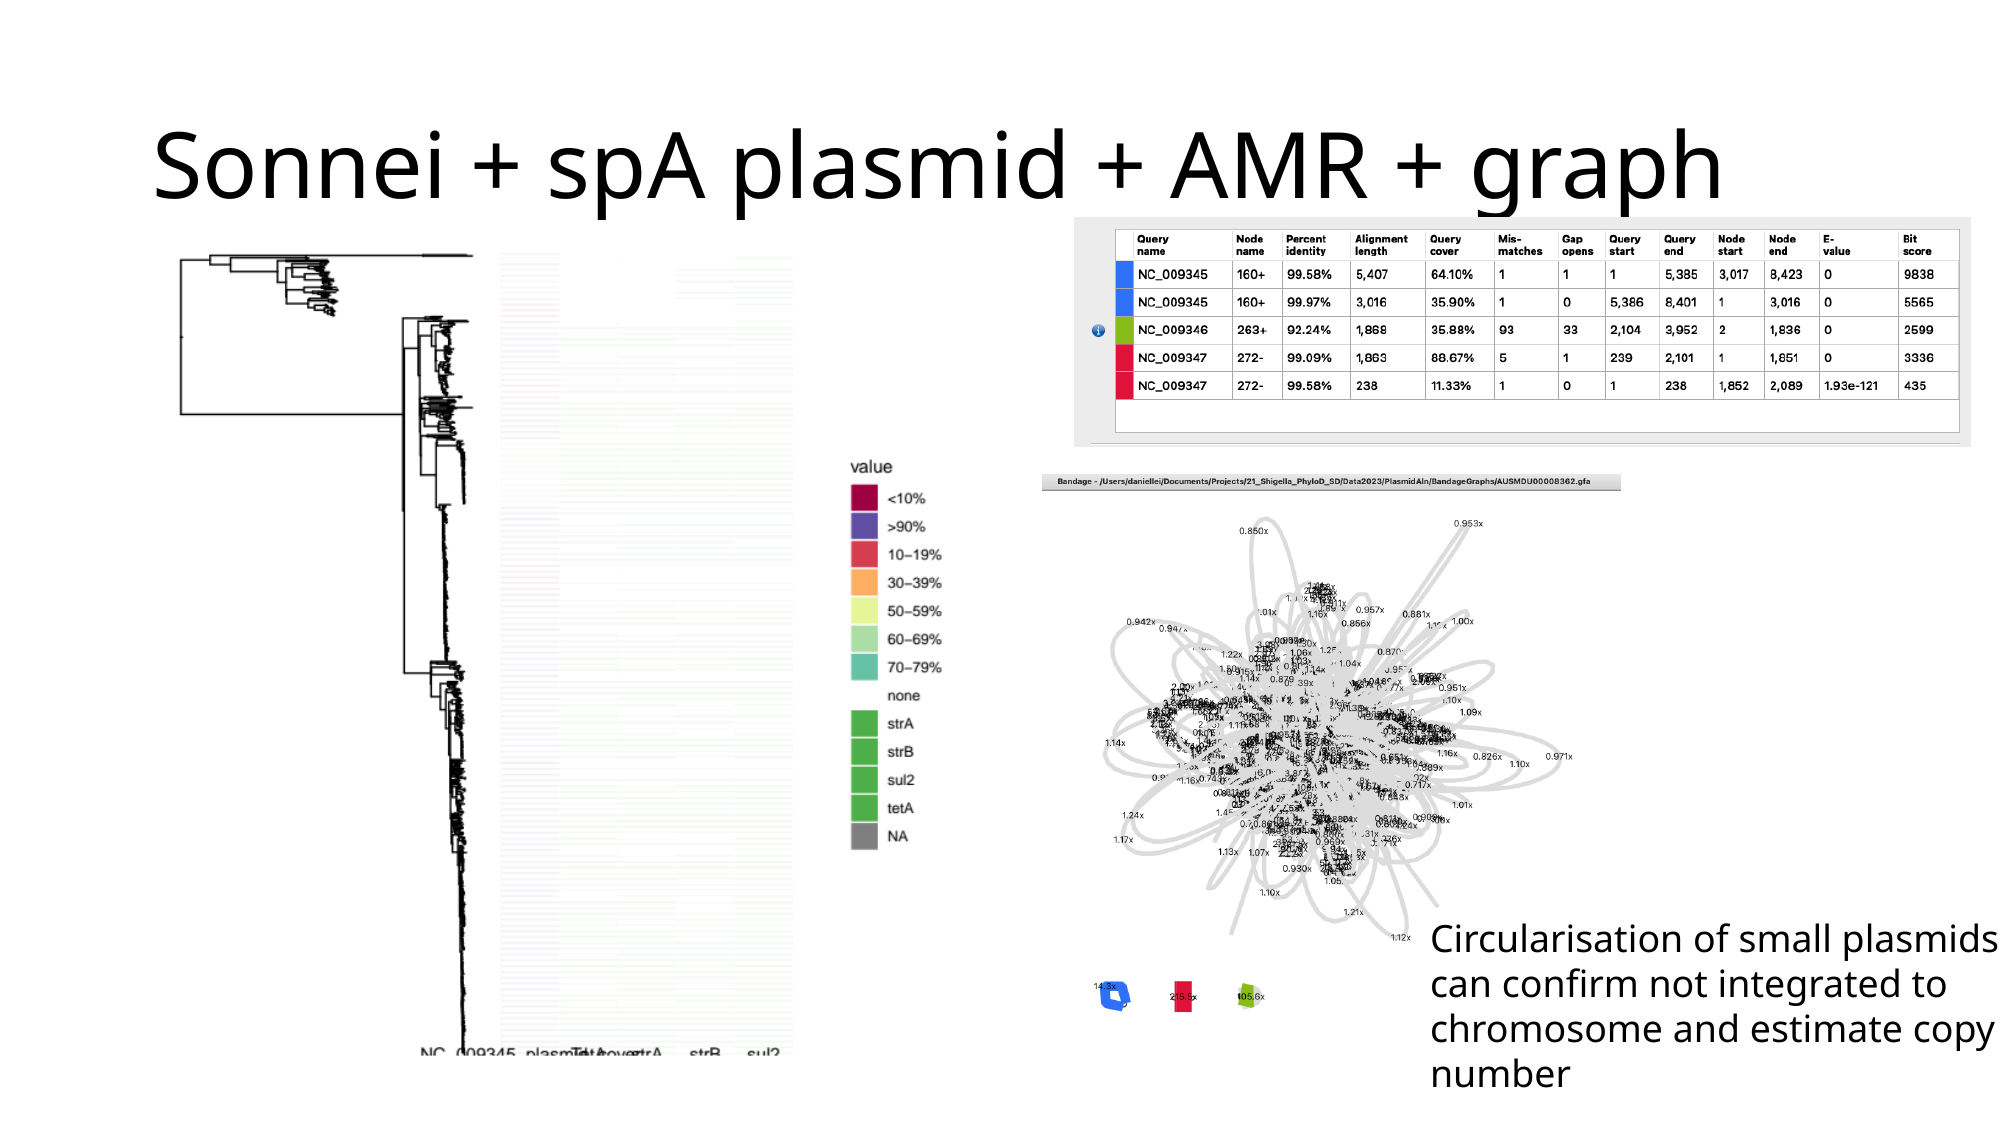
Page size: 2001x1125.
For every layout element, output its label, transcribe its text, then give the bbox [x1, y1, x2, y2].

text_box Circularisation of small plasmids – can confirm not integrated to chromosome and estimate copy number [1415, 907, 2000, 1102]
picture [1042, 473, 1622, 1038]
title Sonnei + spA plasmid + AMR + graph [137, 59, 1863, 278]
picture [1074, 217, 1971, 448]
picture [136, 245, 958, 1066]
